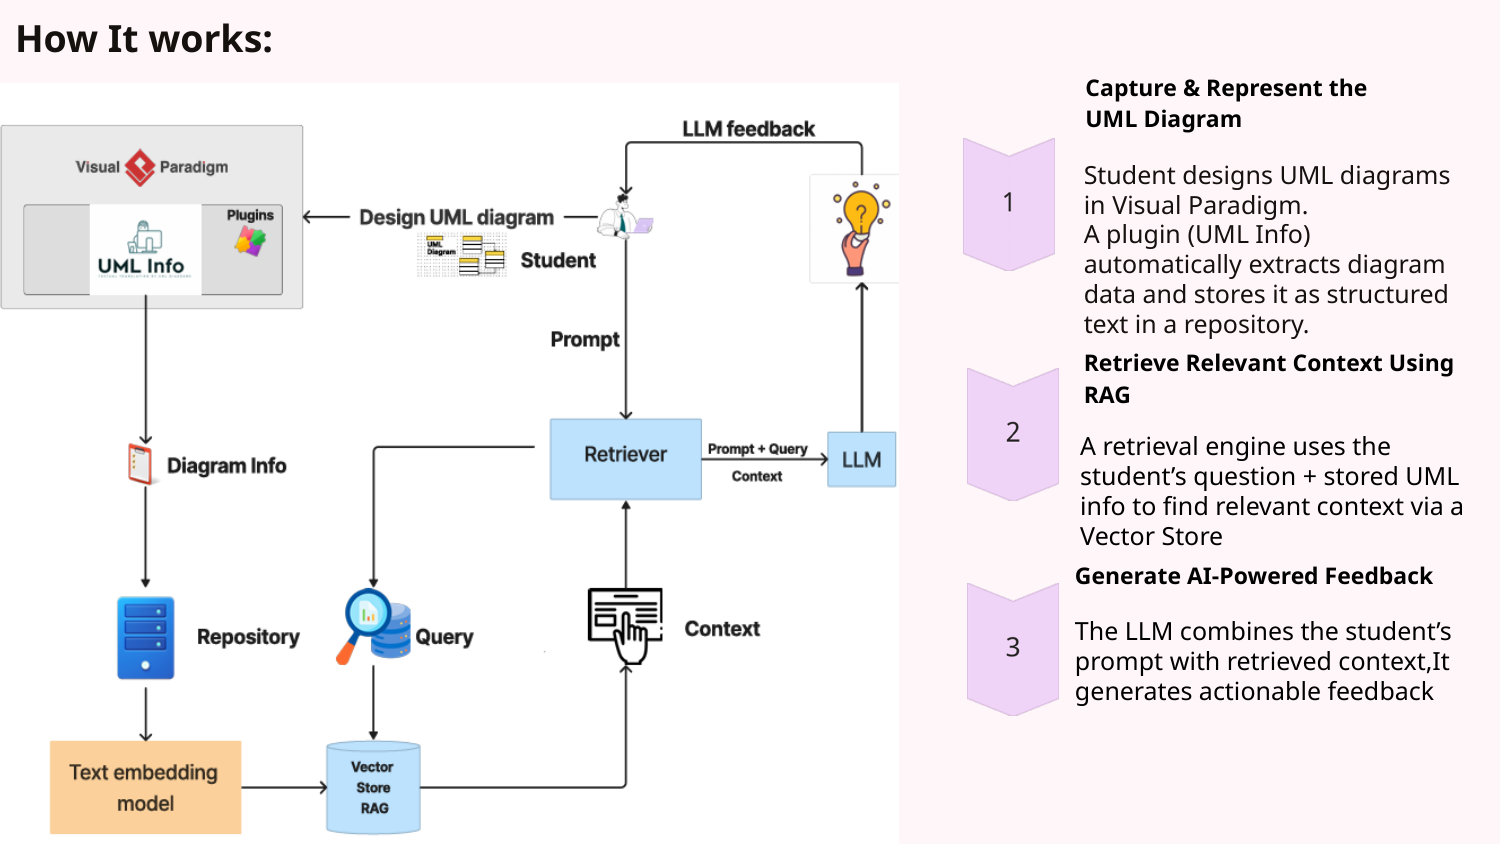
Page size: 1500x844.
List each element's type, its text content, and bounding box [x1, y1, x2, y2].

text_box Student designs UML diagrams in Visual Paradigm. A plugin (UML Info) automatically extracts diagram data and stores it as structured text in a repository. [1068, 144, 1490, 329]
text_box The LLM combines the student’s prompt with retrieved context,It generates actionable feedback [1060, 600, 1481, 751]
text_box Capture & Represent the UML Diagram [1070, 54, 1432, 144]
text_box How It works: [0, 0, 481, 67]
text_box A retrieval engine uses the student’s question + stored UML info to find relevant context via a Vector Store [1065, 415, 1497, 542]
text_box Generate AI-Powered Feedback [1060, 542, 1500, 605]
text_box Retrieve Relevant Context Using RAG [1068, 329, 1500, 423]
picture [0, 83, 1059, 844]
picture [963, 138, 1055, 271]
